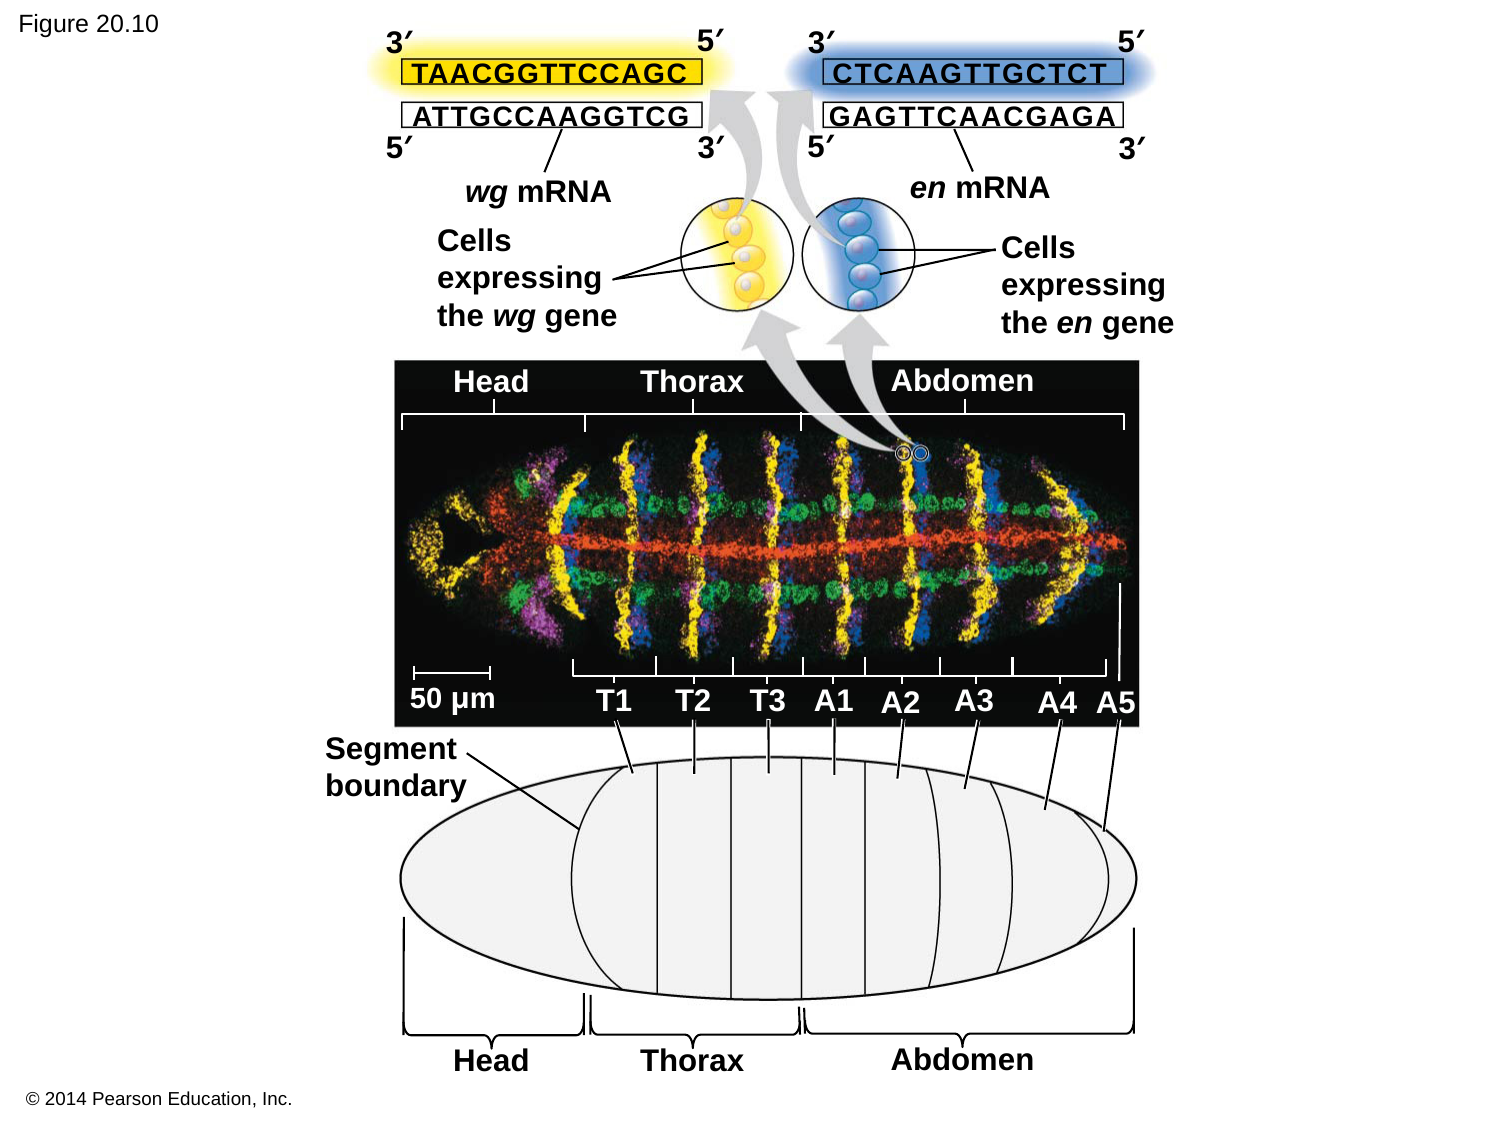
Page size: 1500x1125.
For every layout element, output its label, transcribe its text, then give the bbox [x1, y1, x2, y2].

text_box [544, 128, 563, 173]
picture [318, 21, 1182, 1079]
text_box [879, 249, 997, 275]
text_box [613, 262, 735, 280]
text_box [615, 718, 633, 774]
title Figure 20.10 [3, 0, 930, 50]
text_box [897, 718, 905, 779]
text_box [964, 719, 980, 790]
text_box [953, 128, 974, 172]
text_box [612, 241, 729, 262]
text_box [466, 752, 580, 830]
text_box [1044, 719, 1062, 811]
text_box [1103, 718, 1120, 832]
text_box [413, 665, 491, 681]
